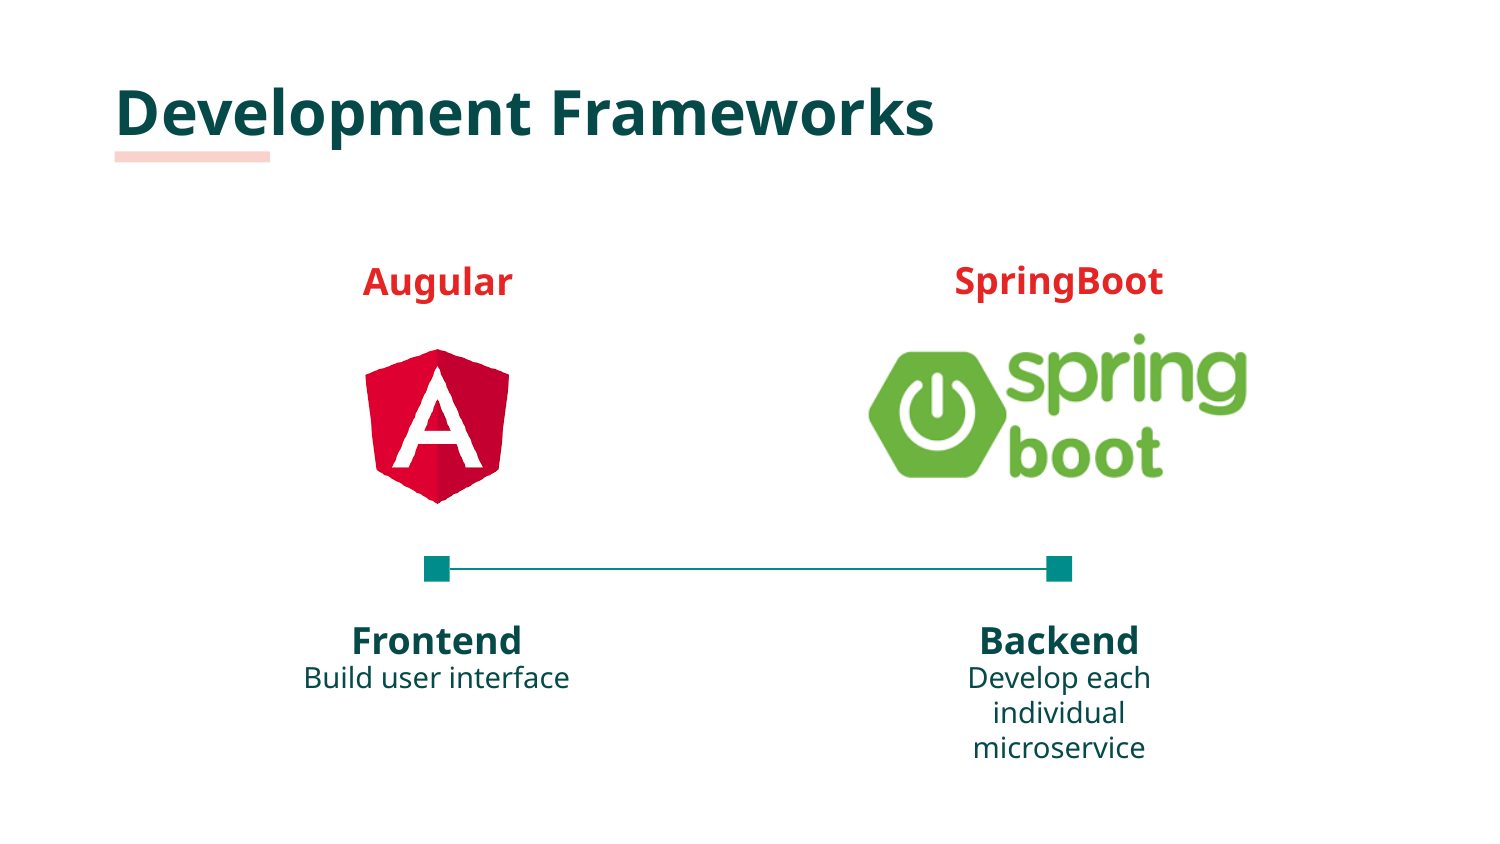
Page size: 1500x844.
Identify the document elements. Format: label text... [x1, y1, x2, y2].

subtitle Backend [879, 583, 1240, 678]
title Development Frameworks [99, 58, 1498, 153]
subtitle Augular [342, 203, 534, 318]
subtitle Frontend [256, 583, 617, 678]
text_box [1046, 556, 1073, 582]
subtitle Build user interface [268, 678, 605, 773]
text_box [424, 556, 450, 582]
subtitle Develop each individual microservice [891, 678, 1228, 773]
text_box [114, 151, 270, 163]
subtitle SpringBoot [938, 202, 1180, 311]
picture [339, 324, 534, 519]
picture [865, 312, 1254, 517]
